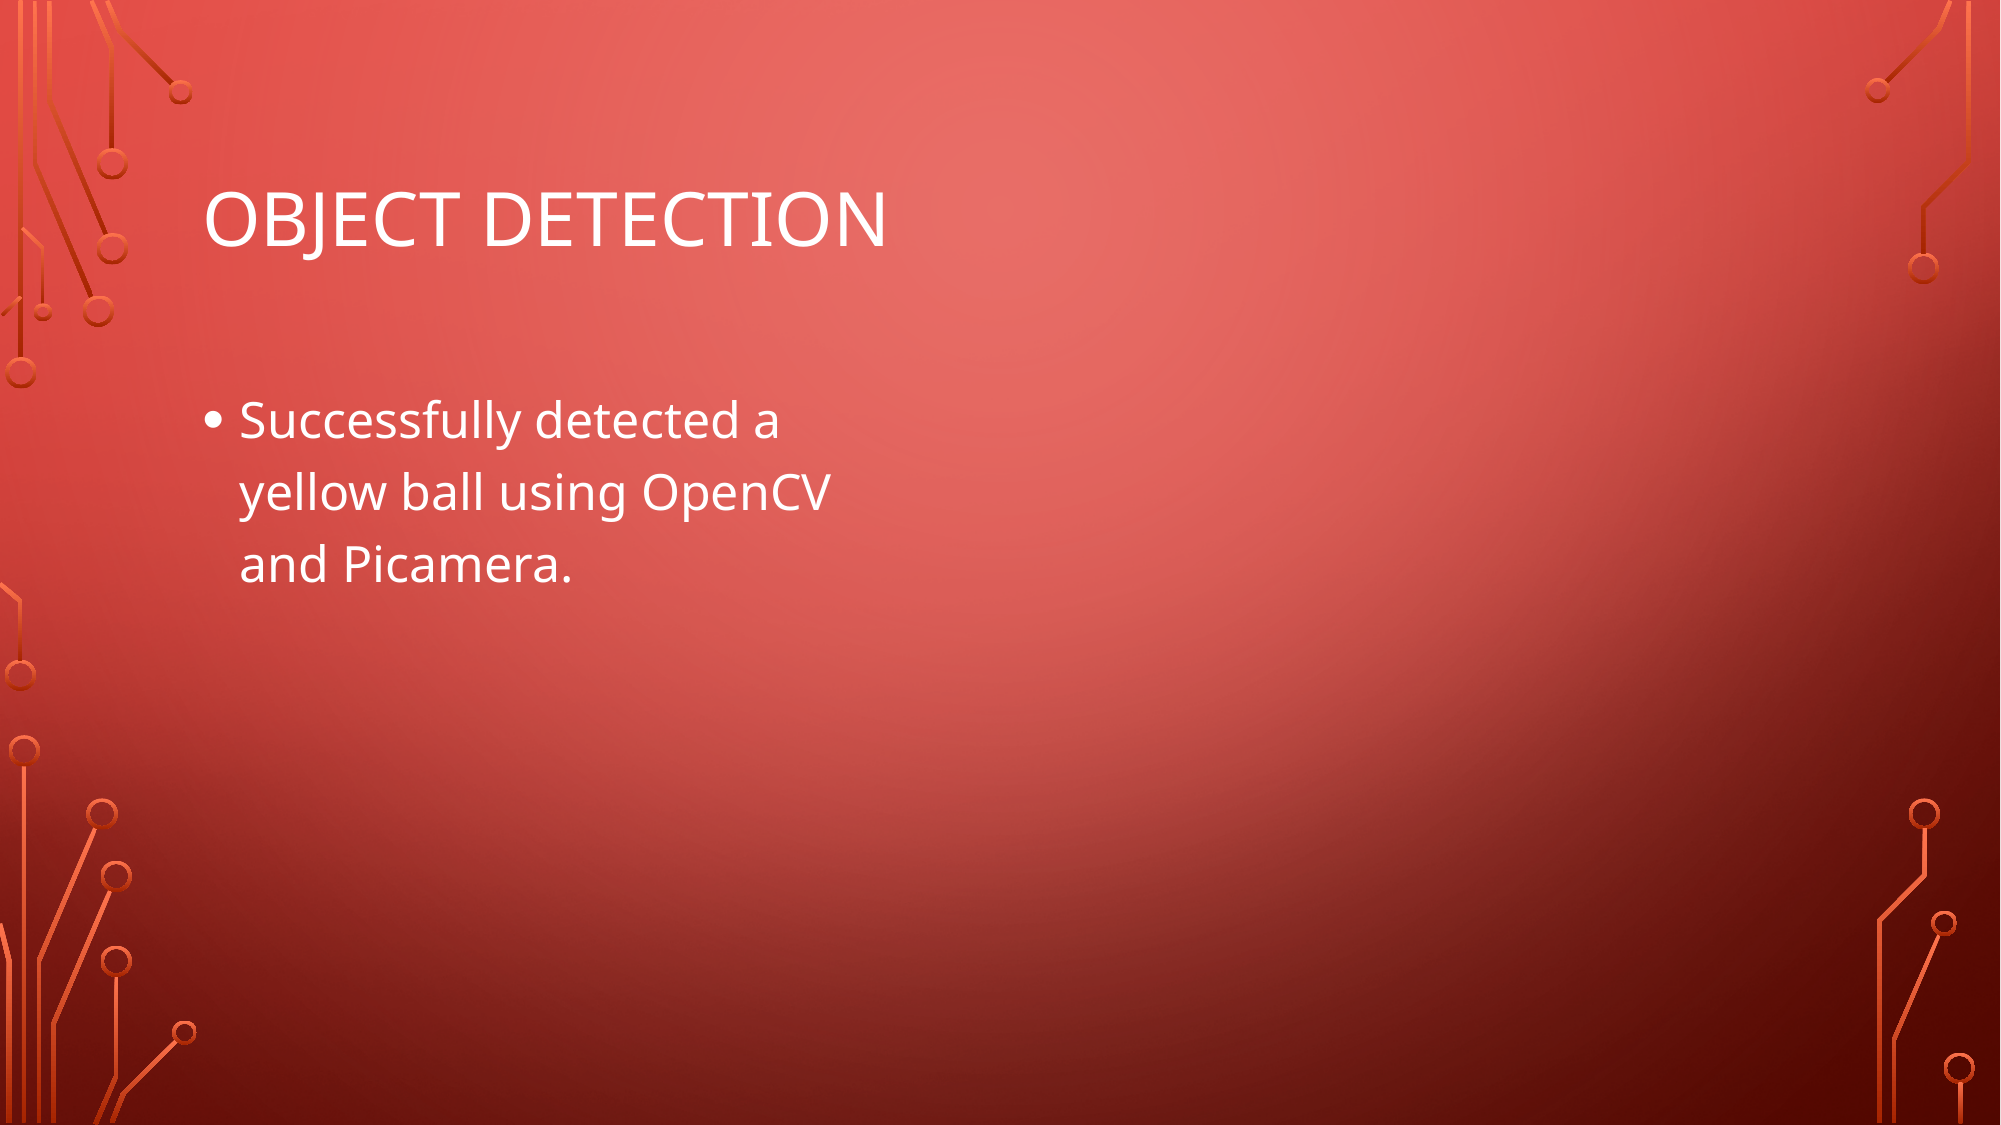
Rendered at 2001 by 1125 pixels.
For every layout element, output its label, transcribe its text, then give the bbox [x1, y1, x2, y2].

title Object detection [187, 101, 1813, 344]
list Successfully detected a yellow ball using OpenCV and Picamera. [187, 369, 878, 950]
